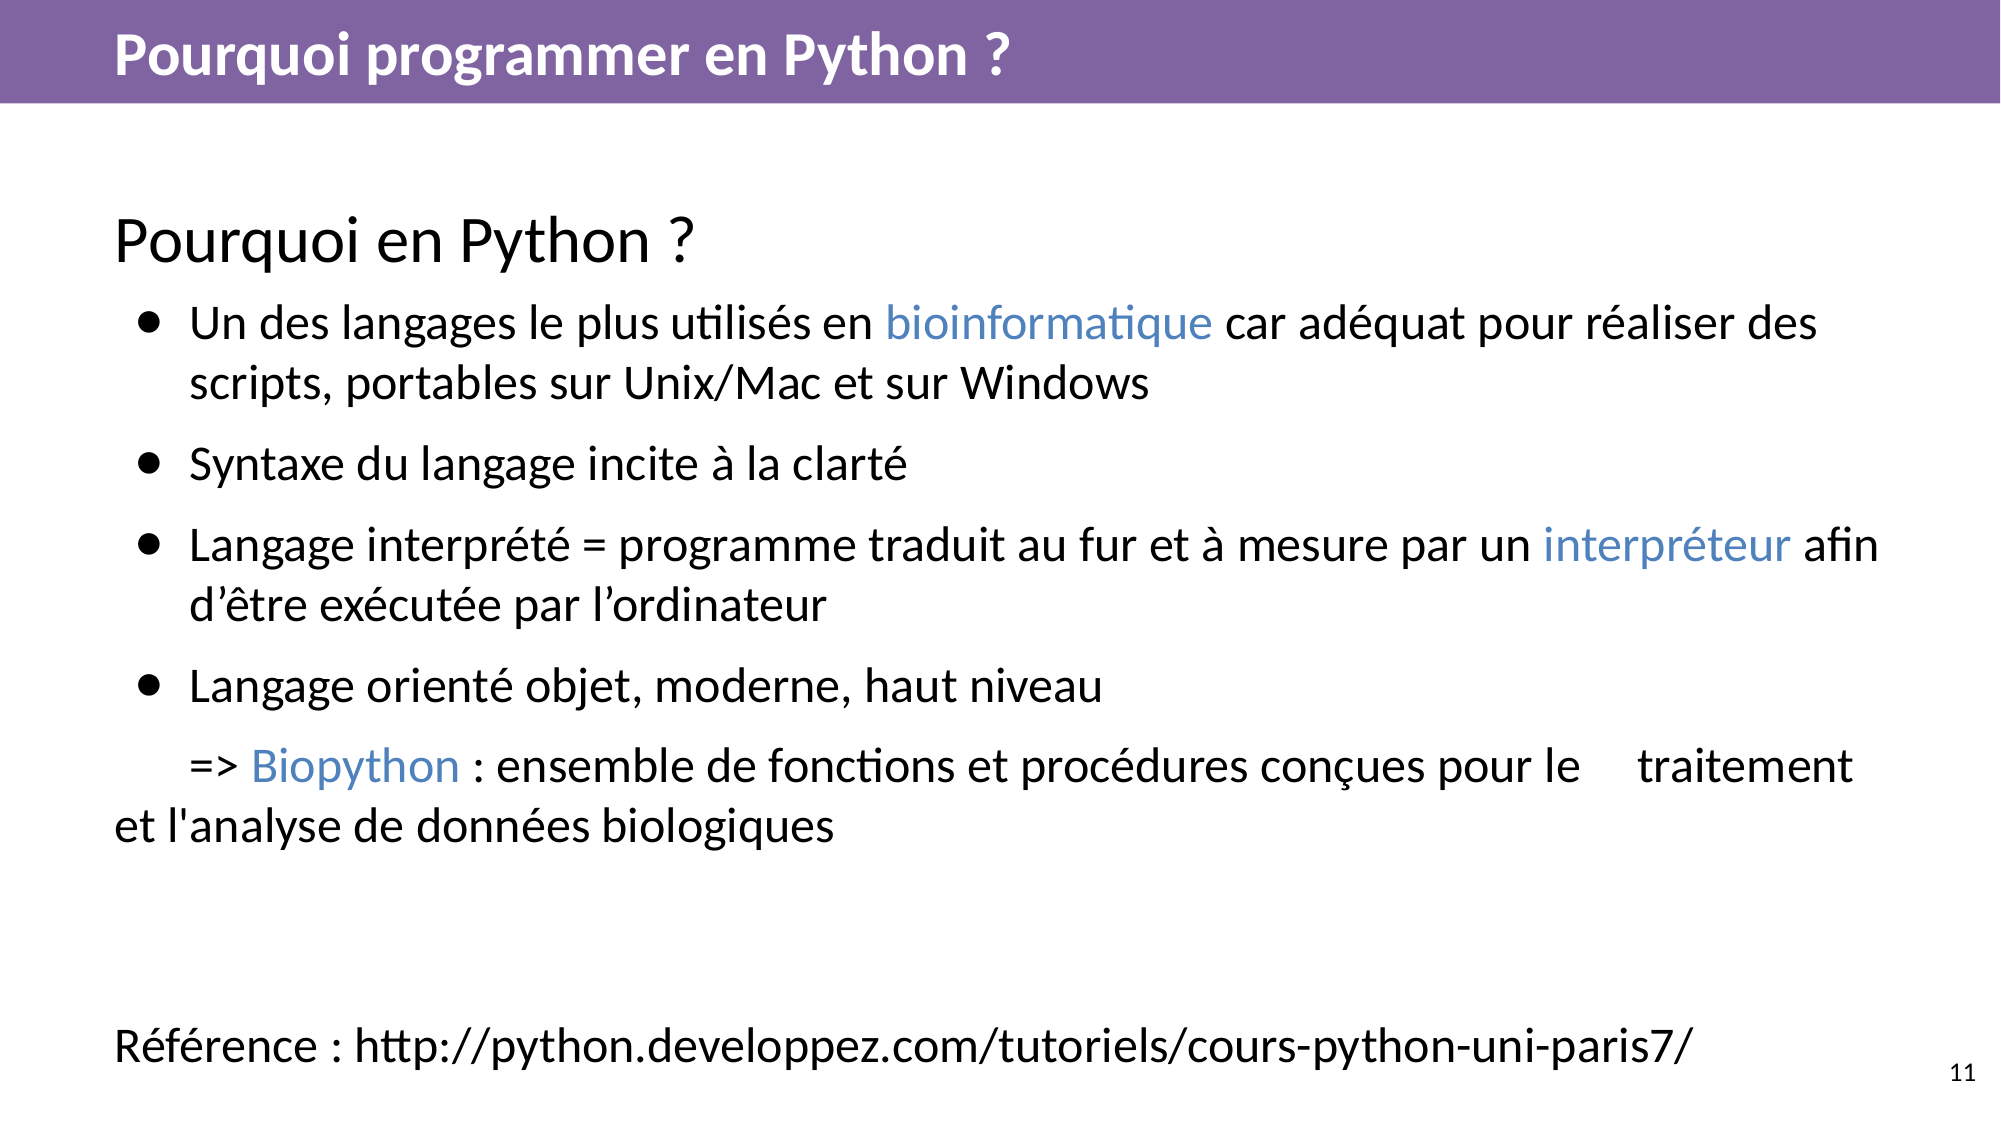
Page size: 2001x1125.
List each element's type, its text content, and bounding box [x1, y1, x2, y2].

slide_number ‹#› [1871, 1038, 1992, 1125]
title Pourquoi programmer en Python ? [99, 0, 2000, 104]
list Pourquoi en Python ? Un des langages le plus utilisés en bioinformatique car adéquat pour réaliser des scripts, portables sur Unix/Mac et sur Windows Syntaxe du langage incite à la clarté Langage interprété = programme traduit au fur et à mesure par un interpréteur afin d’être exécutée par l’ordinateur Langage orienté objet, moderne, haut niveau => Biopython : ensemble de fonctions et procédures conçues pour le traitement et l'analyse de données biologiques Référence : http://python.developpez.com/tutoriels/cours-python-uni-paris7/ [99, 181, 1900, 1005]
